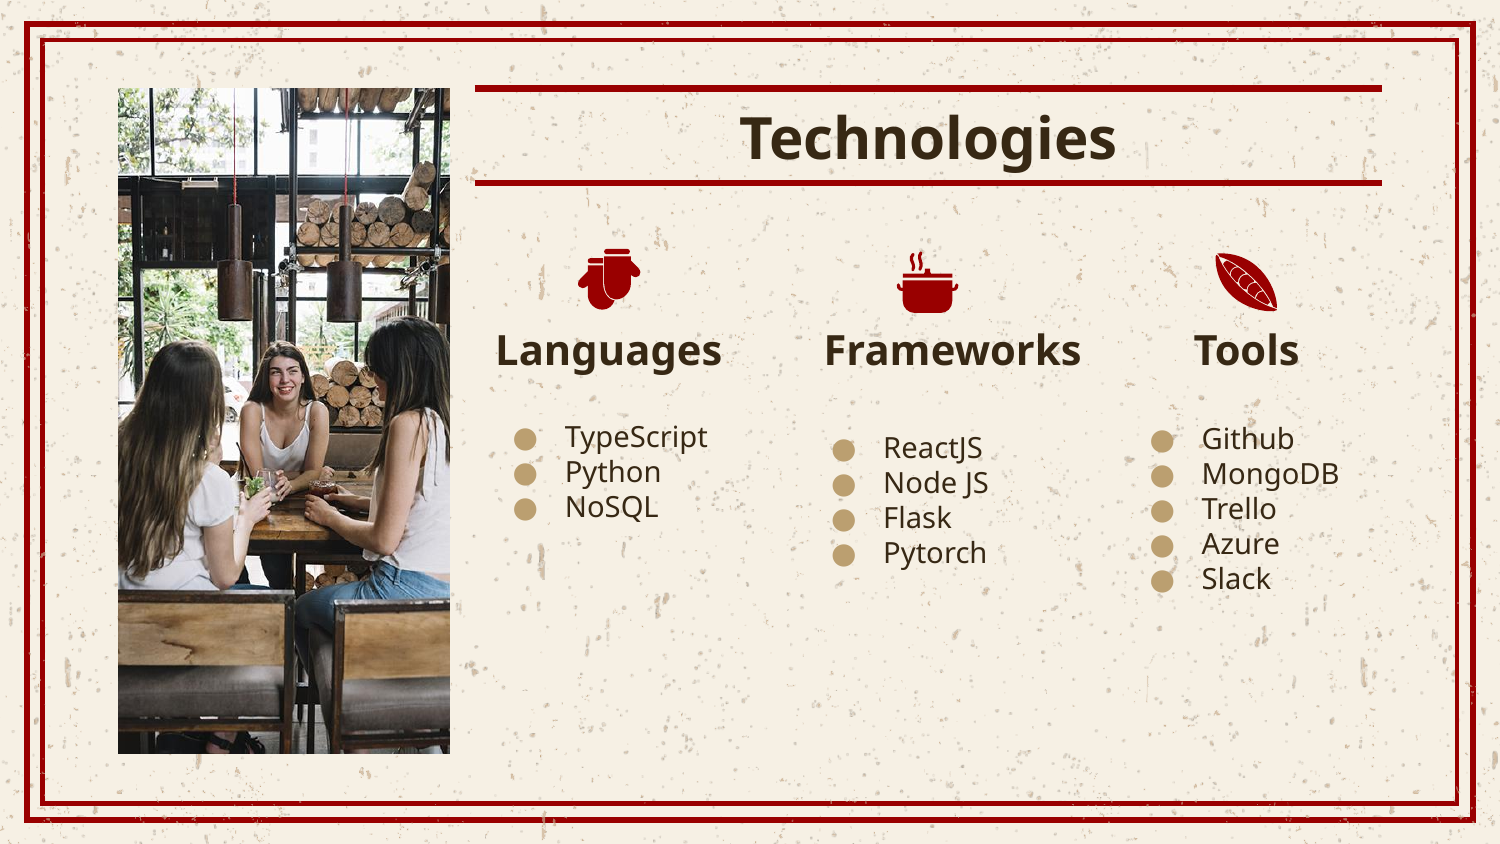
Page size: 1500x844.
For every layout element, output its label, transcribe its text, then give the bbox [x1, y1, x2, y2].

subtitle ReactJS Node JS Flask Pytorch [793, 399, 1062, 600]
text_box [1215, 253, 1279, 312]
subtitle Tools [1112, 314, 1382, 383]
subtitle TypeScript Python NoSQL [474, 382, 744, 560]
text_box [576, 248, 642, 310]
subtitle Languages [474, 314, 743, 383]
subtitle Github MongoDB Trello Azure Slack [1111, 390, 1381, 626]
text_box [896, 251, 959, 314]
picture [1, 1, 1500, 844]
title Technologies [474, 88, 1382, 183]
subtitle Frameworks [793, 314, 1112, 383]
